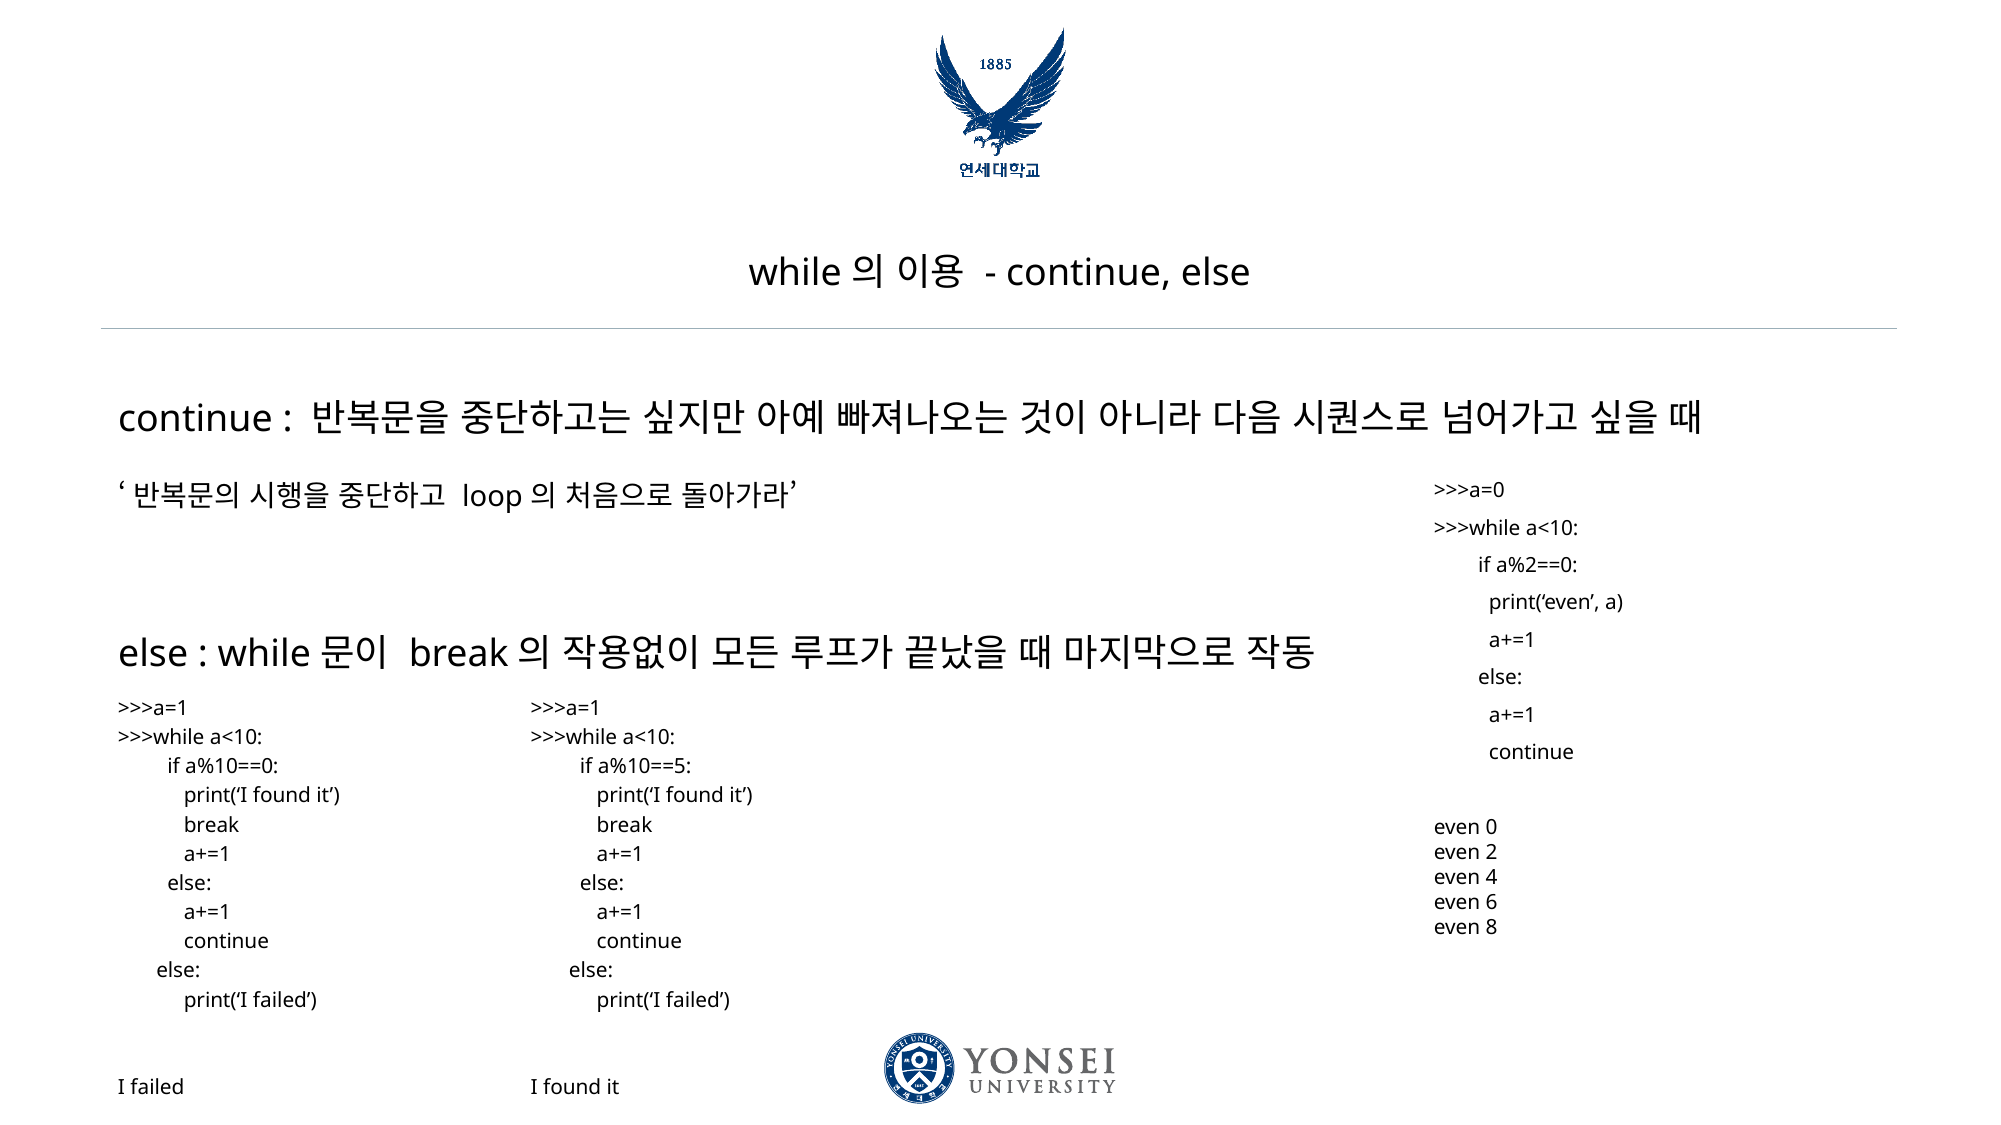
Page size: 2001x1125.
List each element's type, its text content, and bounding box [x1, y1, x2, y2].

text_box >>>a=1 >>>while a<10: if a%10==5: print(‘I found it’) break a+=1 else: a+=1 continue else: print(‘I failed’) I found it [515, 683, 968, 1107]
picture [904, 6, 1096, 198]
text_box >>>a=0 >>>while a<10: if a%2==0: print(‘even’, a) a+=1 else: a+=1 continue even 0 even 2 even 4 even 6 even 8 [1419, 457, 2000, 947]
list continue : 반복문을 중단하고는 싶지만 아예 빠져나오는 것이 아니라 다음 시퀀스로 넘어가고 싶을 때 ‘반복문의 시행을 중단하고 loop의 처음으로 돌아가라’ else : while문이 break의 작용없이 모든 루프가 끝났을 때 마지막으로 작동 [103, 364, 1897, 1003]
title while의 이용 - continue, else [103, 218, 1897, 328]
text_box >>>a=1 >>>while a<10: if a%10==0: print(‘I found it’) break a+=1 else: a+=1 continue else: print(‘I failed’) I failed [103, 683, 515, 1107]
